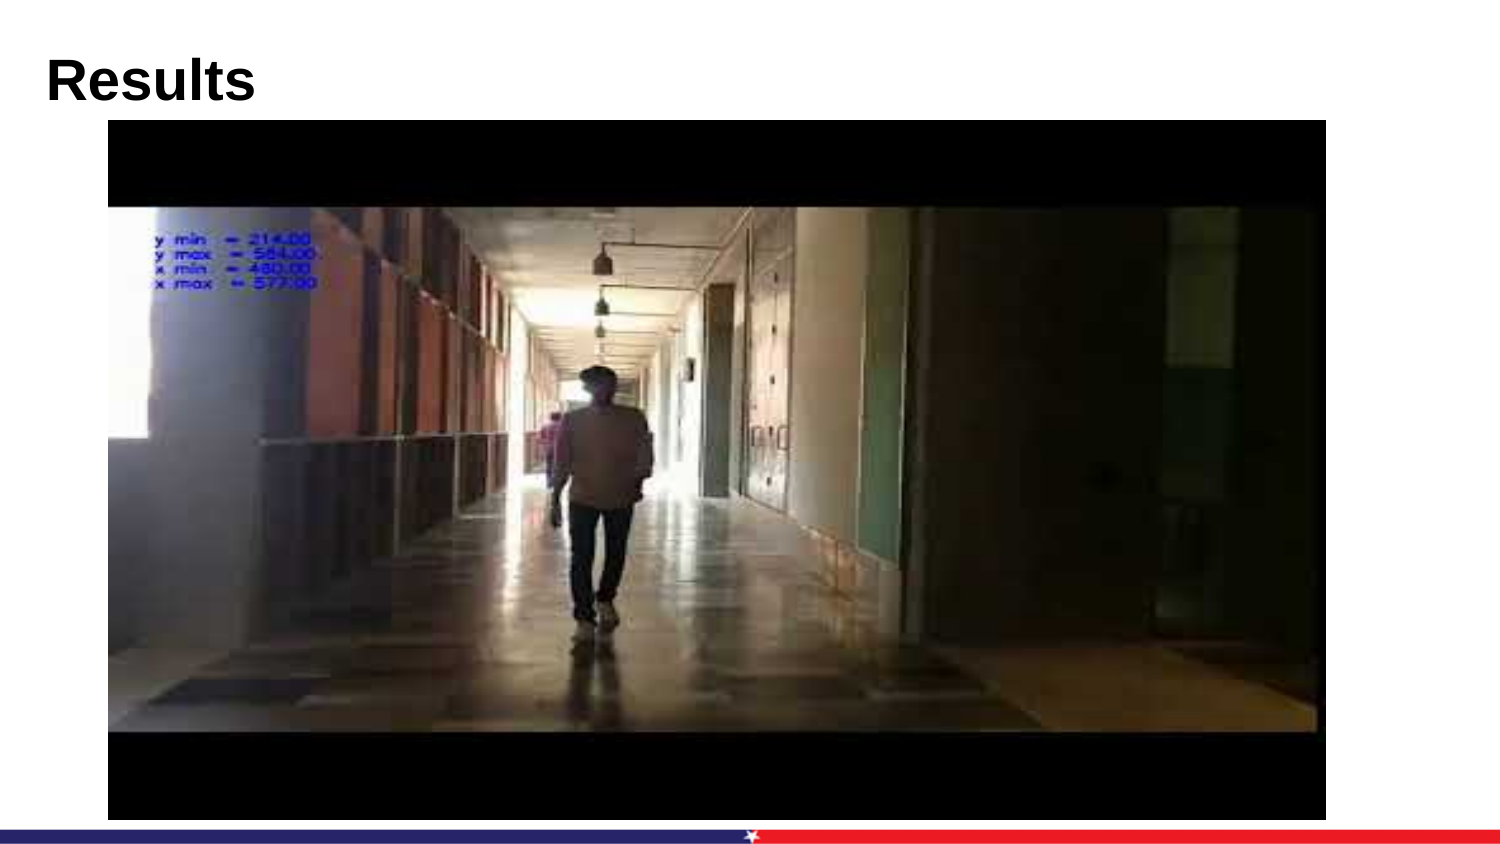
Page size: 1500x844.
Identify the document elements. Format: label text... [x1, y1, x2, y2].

title Results [30, 26, 1429, 121]
picture [108, 120, 1326, 820]
picture [0, 829, 1500, 844]
